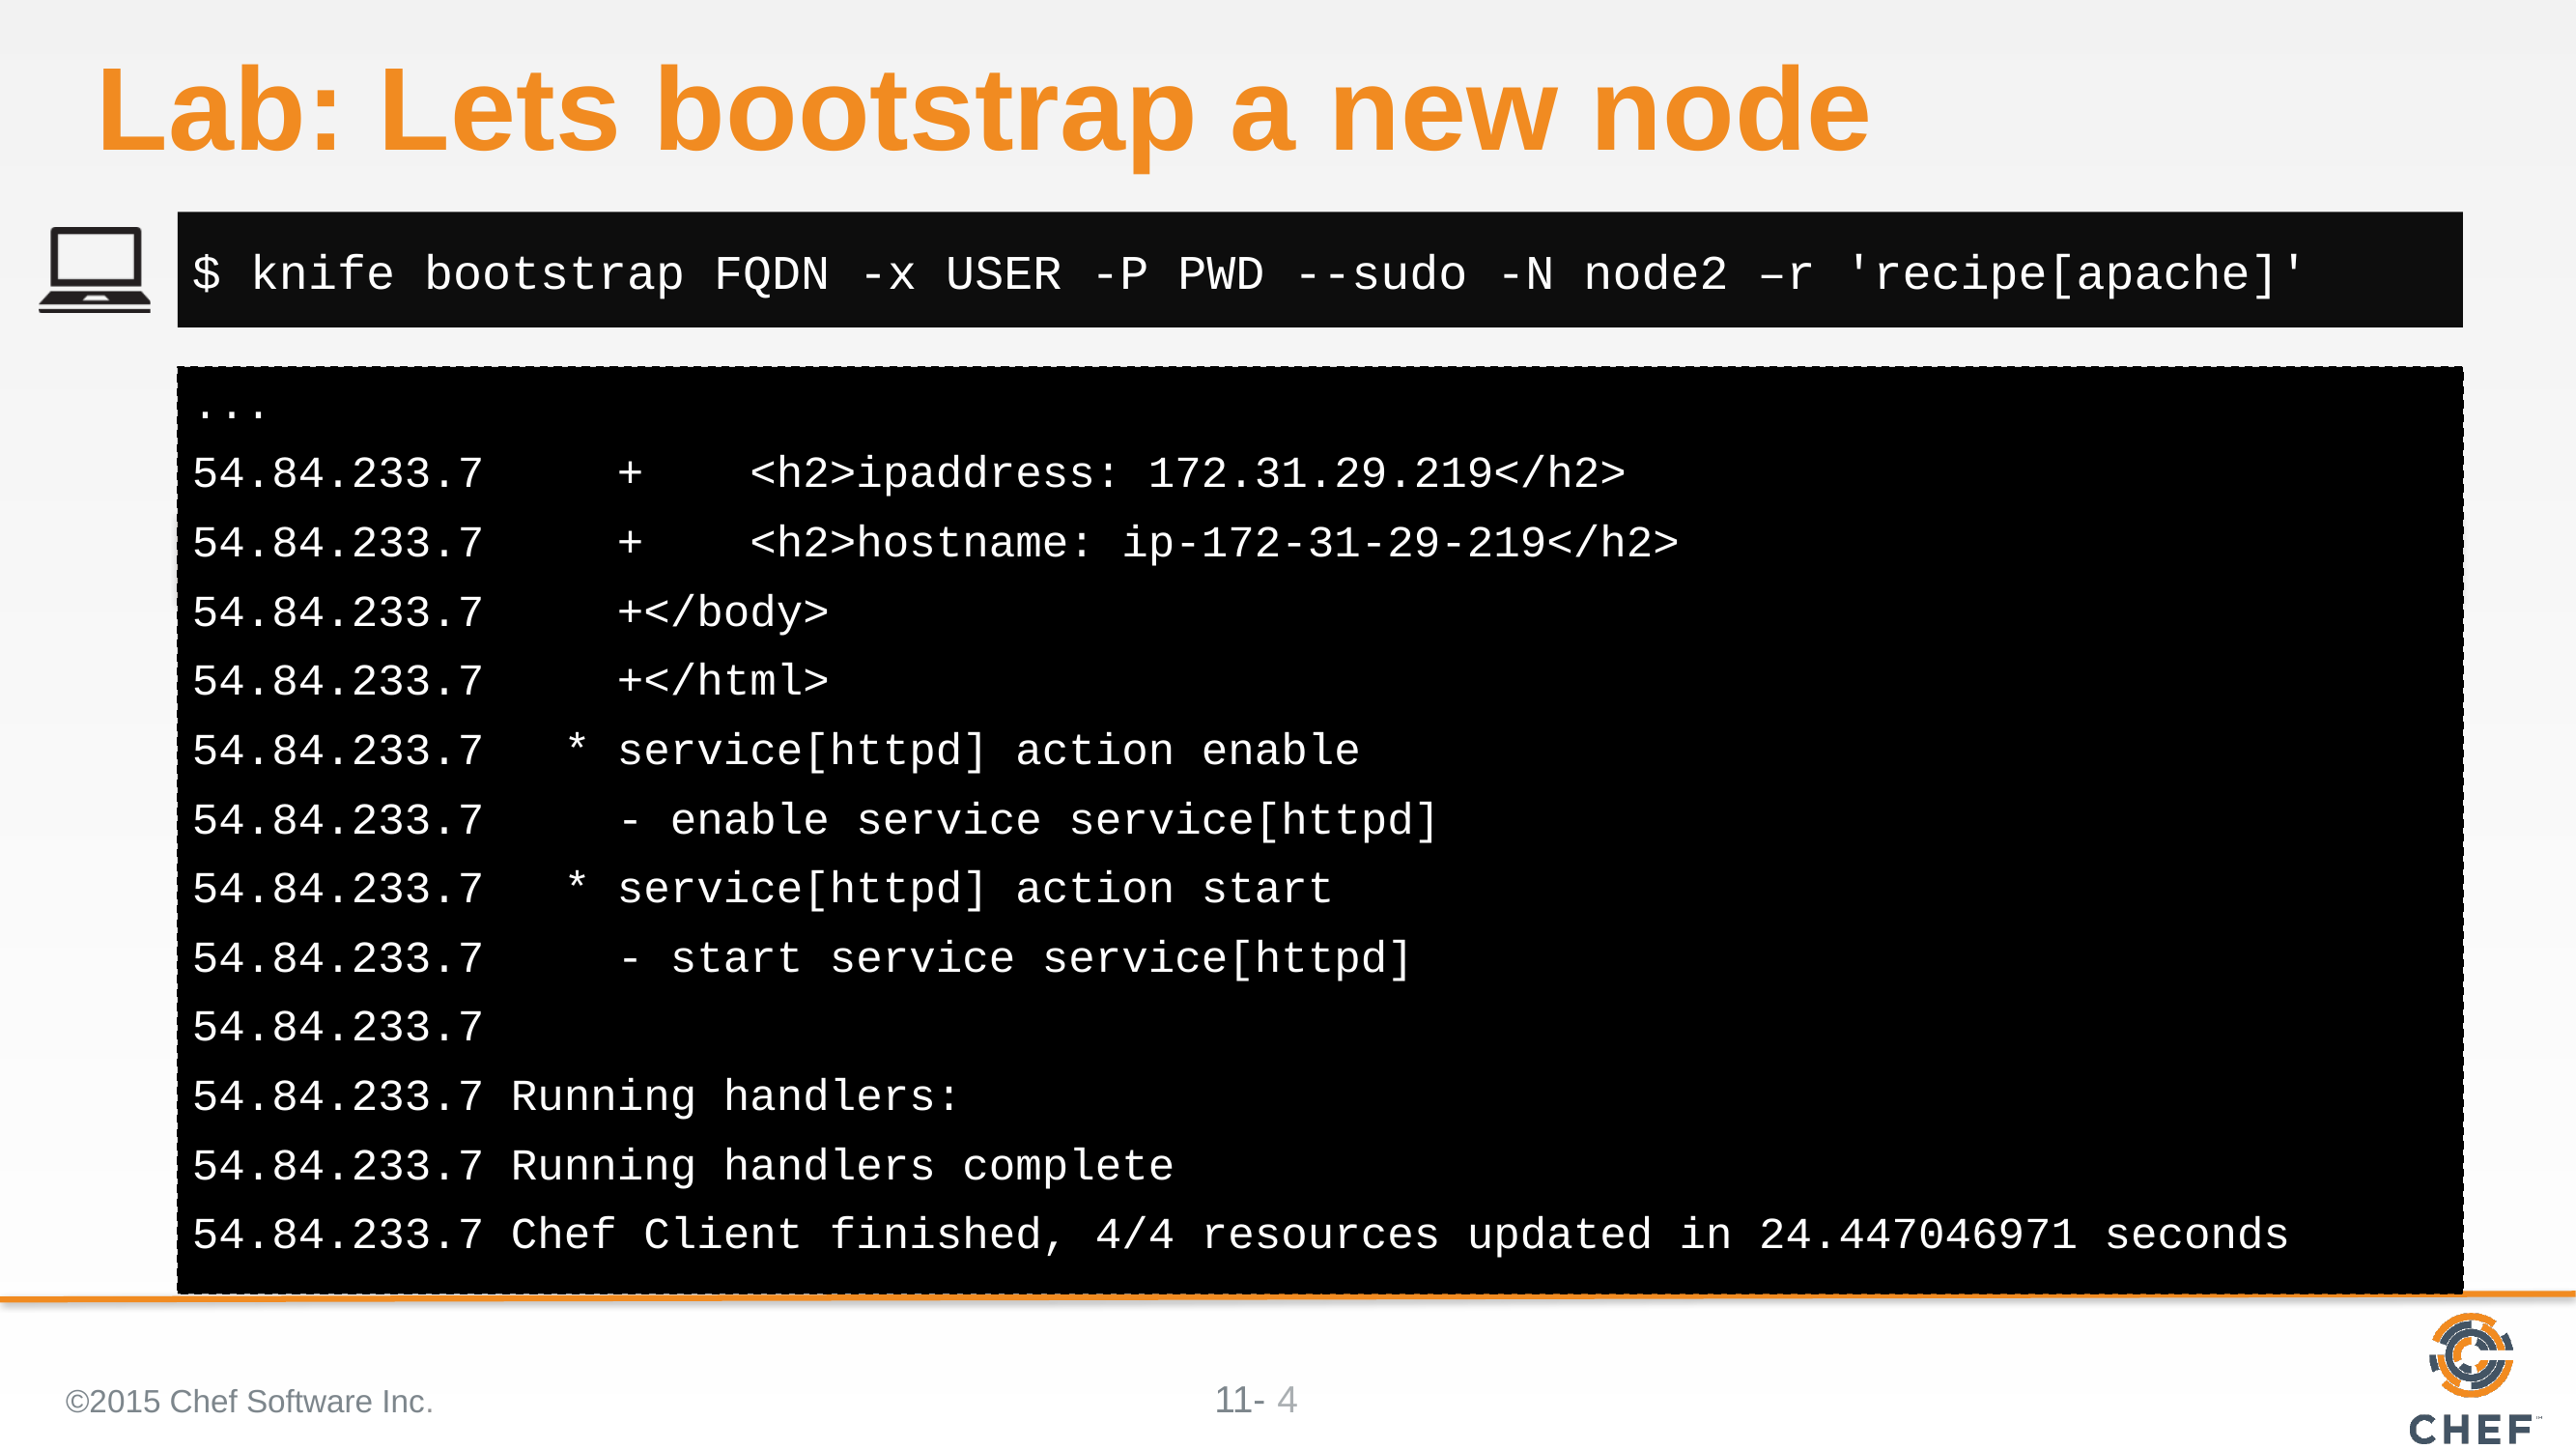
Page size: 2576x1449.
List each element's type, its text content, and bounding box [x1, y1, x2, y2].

slide_number 4 [998, 1359, 1578, 1437]
picture [2399, 1297, 2550, 1449]
list ... 54.84.233.7 + <h2>ipaddress: 172.31.29.219</h2> 54.84.233.7 + <h2>hostname: ip-172-31-29-219</h2> 54.84.233.7 +</body> 54.84.233.7 +</html> 54.84.233.7 * service[httpd] action enable 54.84.233.7 - enable service service[httpd] 54.84.233.7 * service[httpd] action start 54.84.233.7 - start service service[httpd] 54.84.233.7 54.84.233.7 Running handlers: 54.84.233.7 Running handlers complete 54.84.233.7 Chef Client finished, 4/4 resources updated in 24.447046971 seconds [177, 366, 2464, 1294]
footer ©2015 Chef Software Inc. [51, 1359, 952, 1440]
list $ knife bootstrap FQDN -x USER -P PWD --sudo -N node2 –r 'recipe[apache]' [177, 212, 2463, 327]
title Lab: Lets bootstrap a new node [96, 48, 2463, 180]
